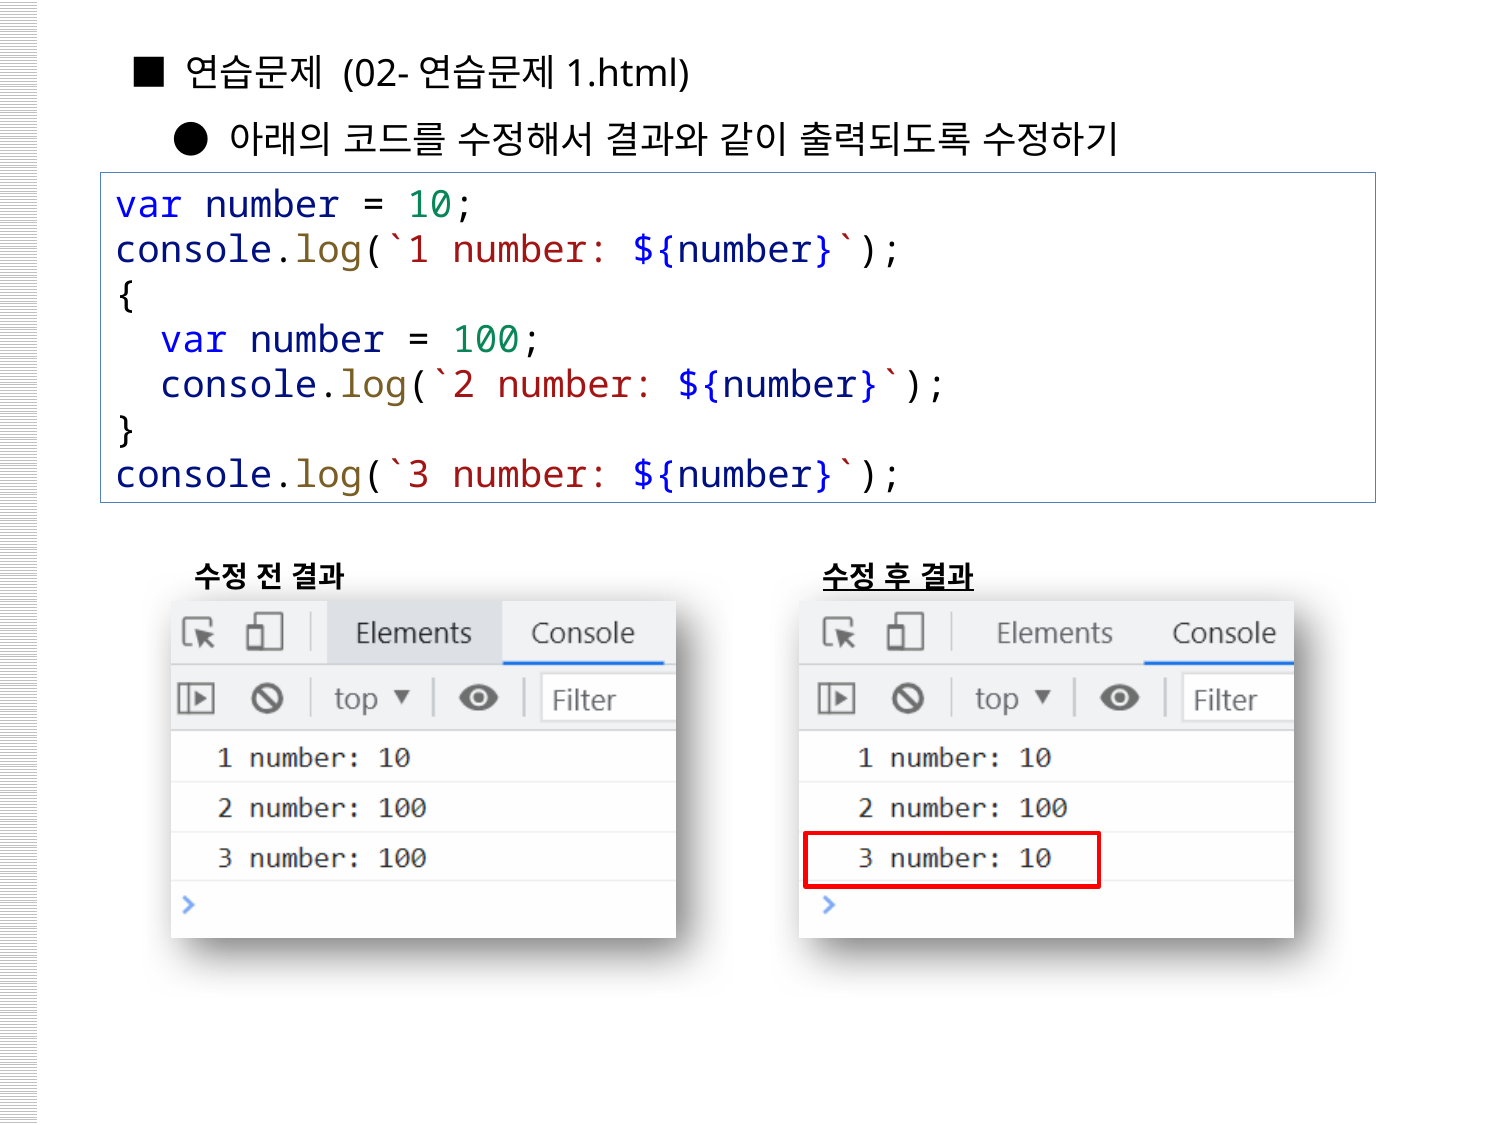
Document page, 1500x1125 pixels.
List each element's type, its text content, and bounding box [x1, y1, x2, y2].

text_box 수정 후 결과 [807, 550, 990, 600]
text_box ■ 연습문제 (02-연습문제1.html) ● 아래의 코드를 수정해서 결과와 같이 출력되도록 수정하기 [115, 19, 1136, 169]
picture [170, 601, 677, 938]
text_box var number = 10; console.log(`1 number: ${number}`); { var number = 100; console.log(`2 number: ${number}`); } console.log(`3 number: ${number}`); [100, 172, 1376, 503]
picture [799, 601, 1294, 938]
text_box 수정 전 결과 [179, 551, 361, 600]
